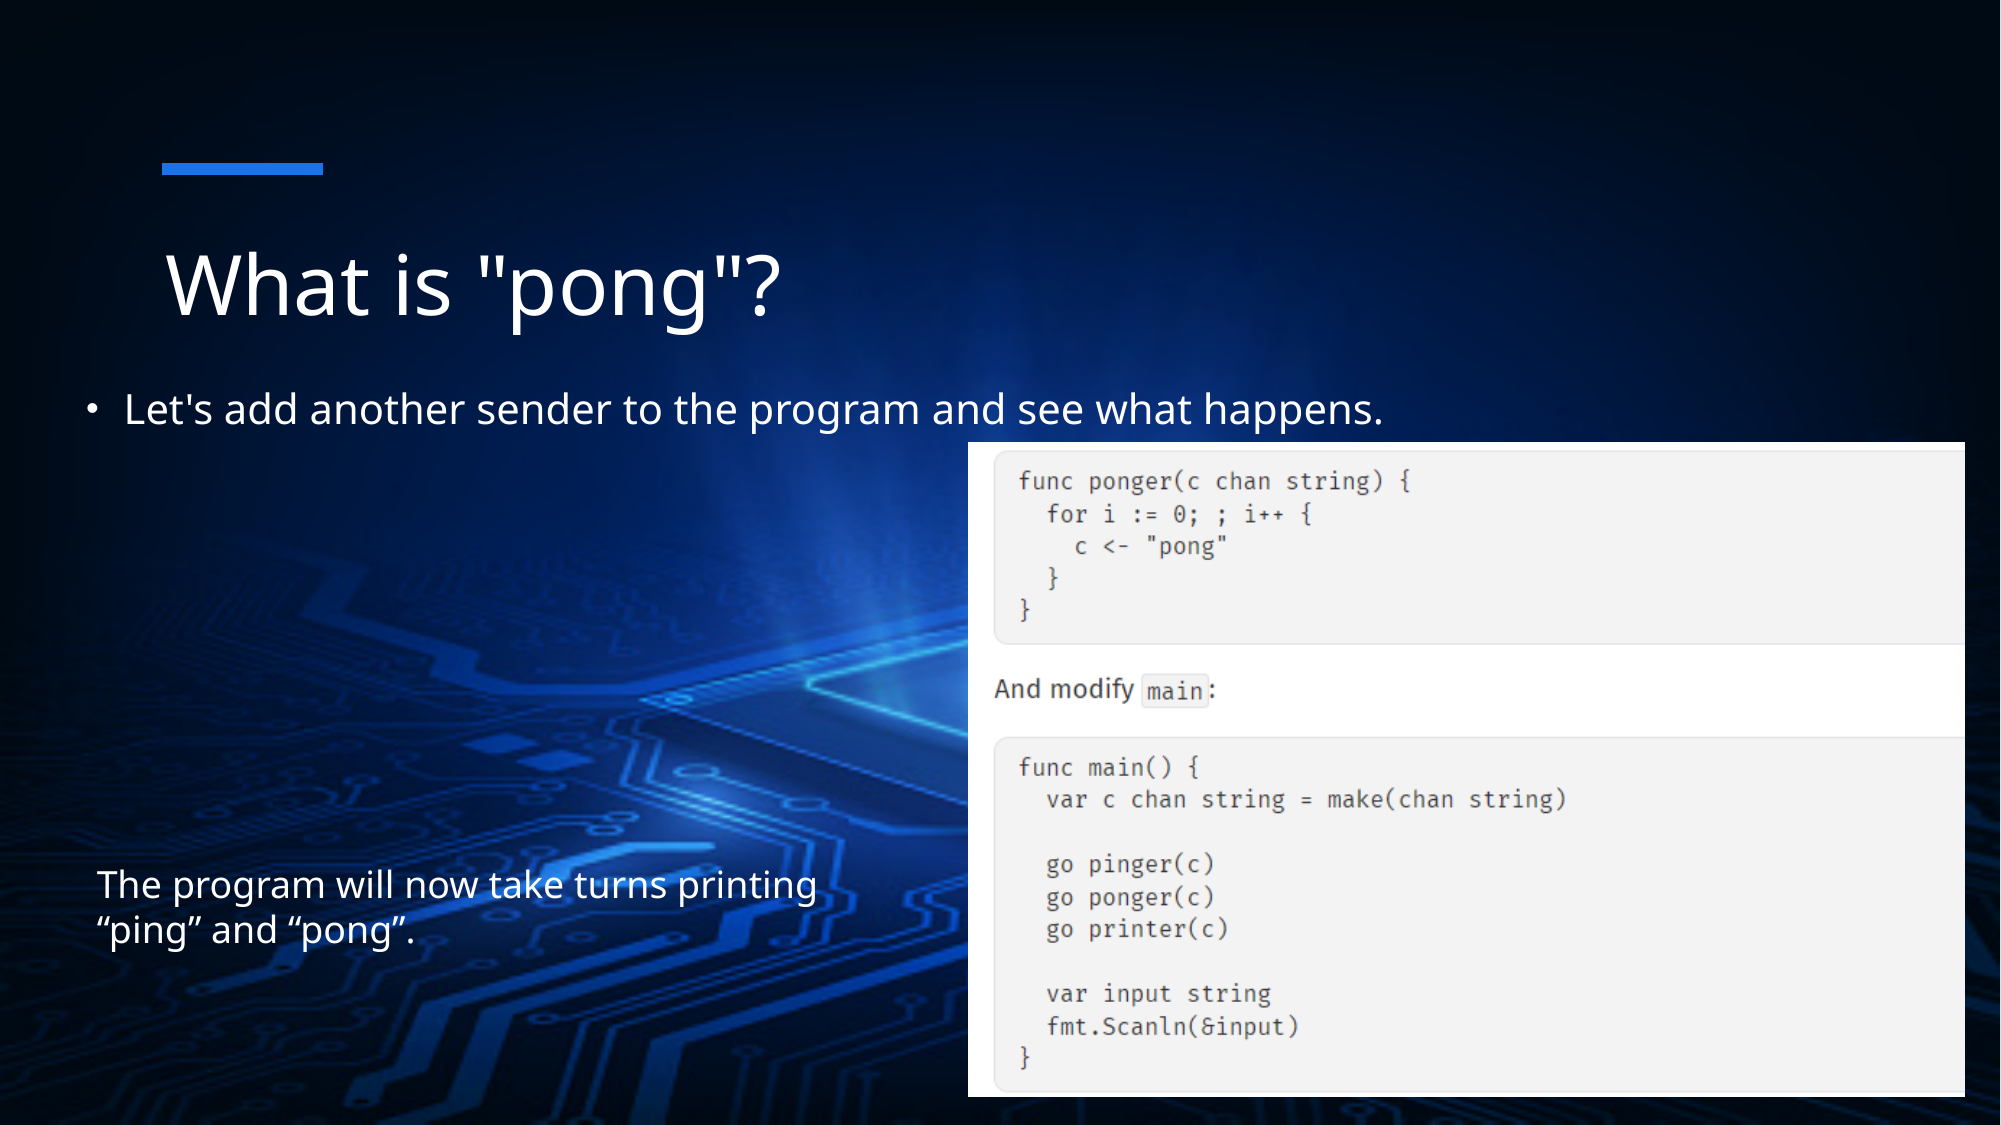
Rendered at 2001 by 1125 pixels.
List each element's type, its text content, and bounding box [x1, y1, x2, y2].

list Let's add another sender to the program and see what happens. [70, 365, 1771, 872]
text_box The program will now take turns printing “ping” and “pong”. [81, 853, 883, 959]
picture [0, 0, 2001, 1125]
title What is "pong"? [150, 224, 1850, 441]
